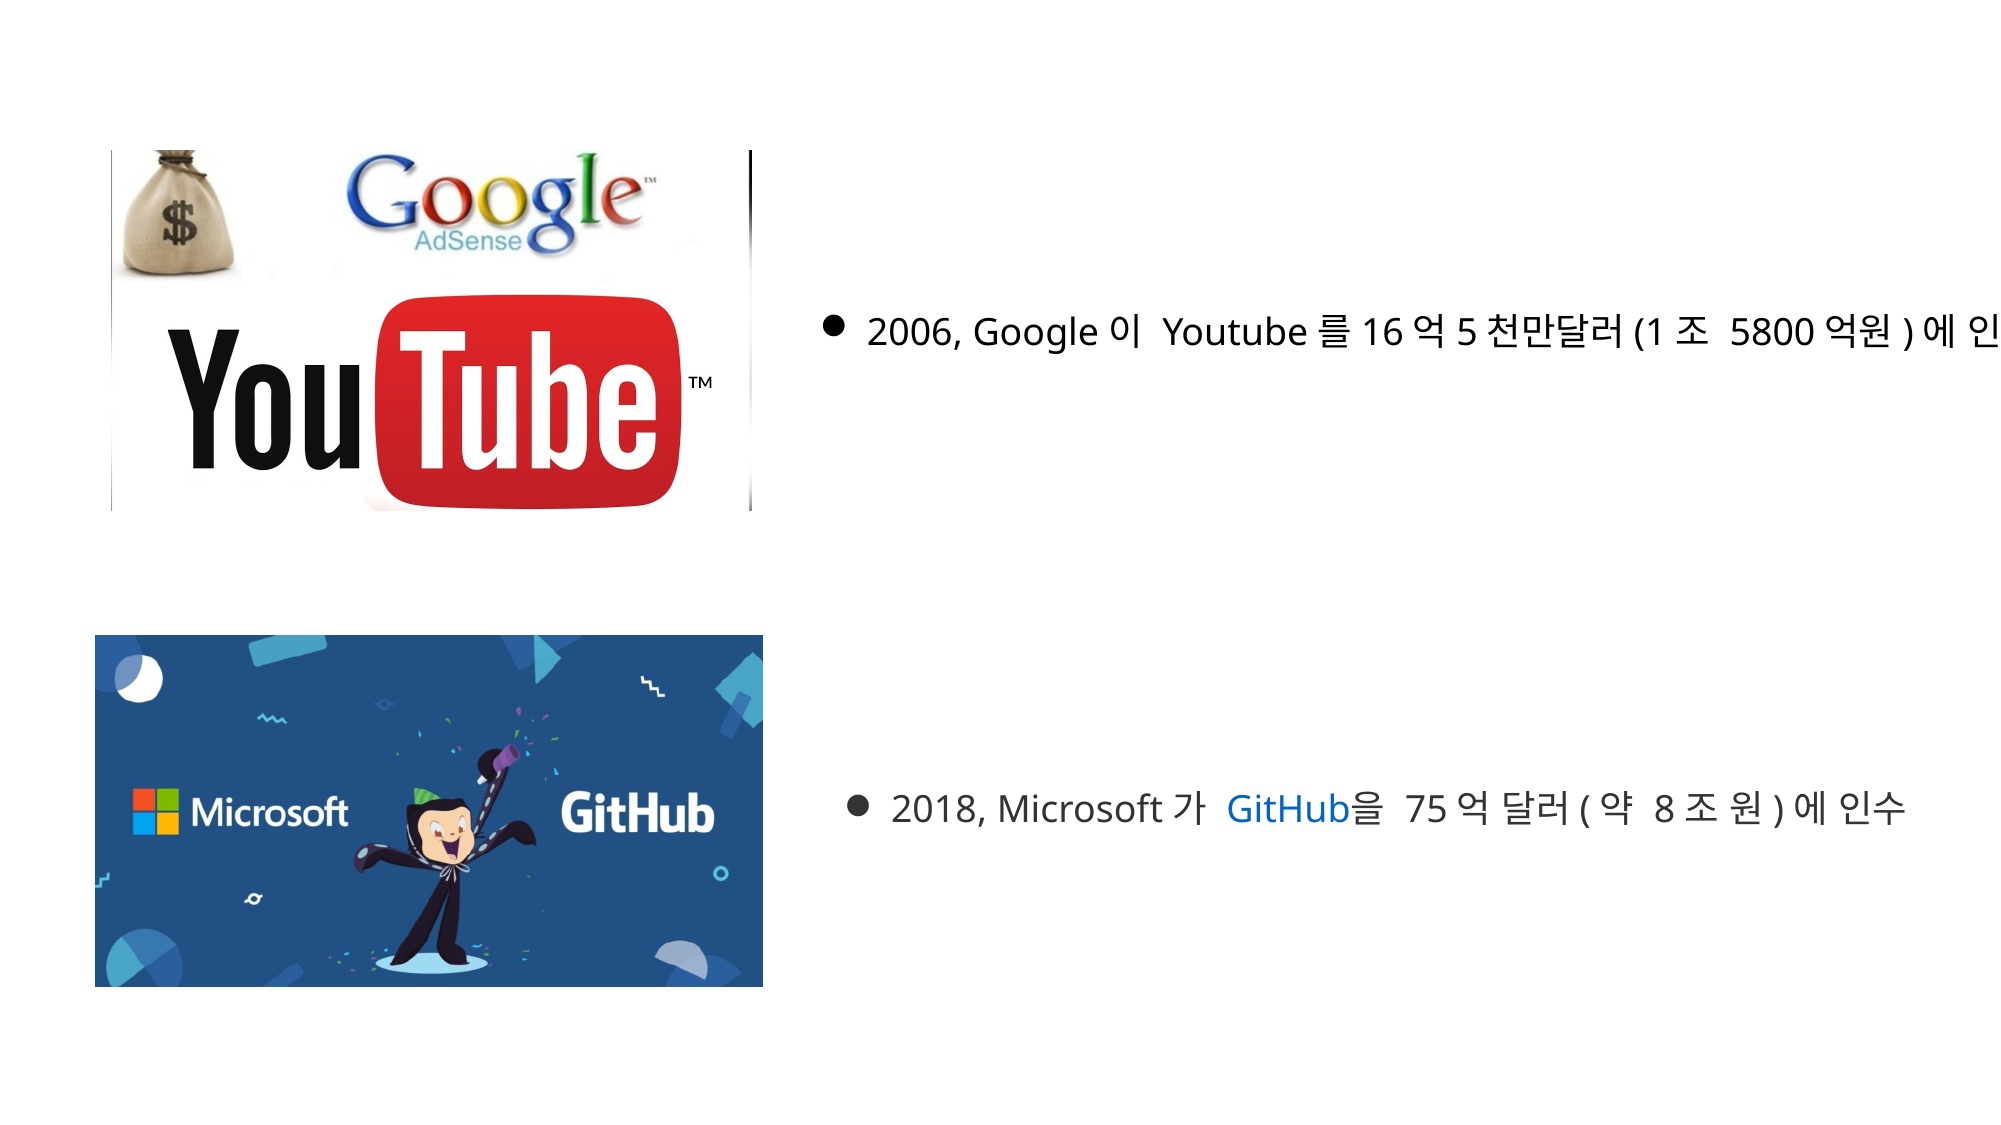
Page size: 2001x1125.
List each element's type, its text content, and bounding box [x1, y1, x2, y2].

picture [111, 150, 752, 511]
picture [95, 635, 763, 987]
text_box 2018, Microsoft가 GitHub을 75억 달러(약 8조 원)에 인수 [829, 778, 1922, 844]
text_box 2006, Google이 Youtube를16억5천만달러(1조 5800억원)에 인수 [805, 300, 2000, 361]
